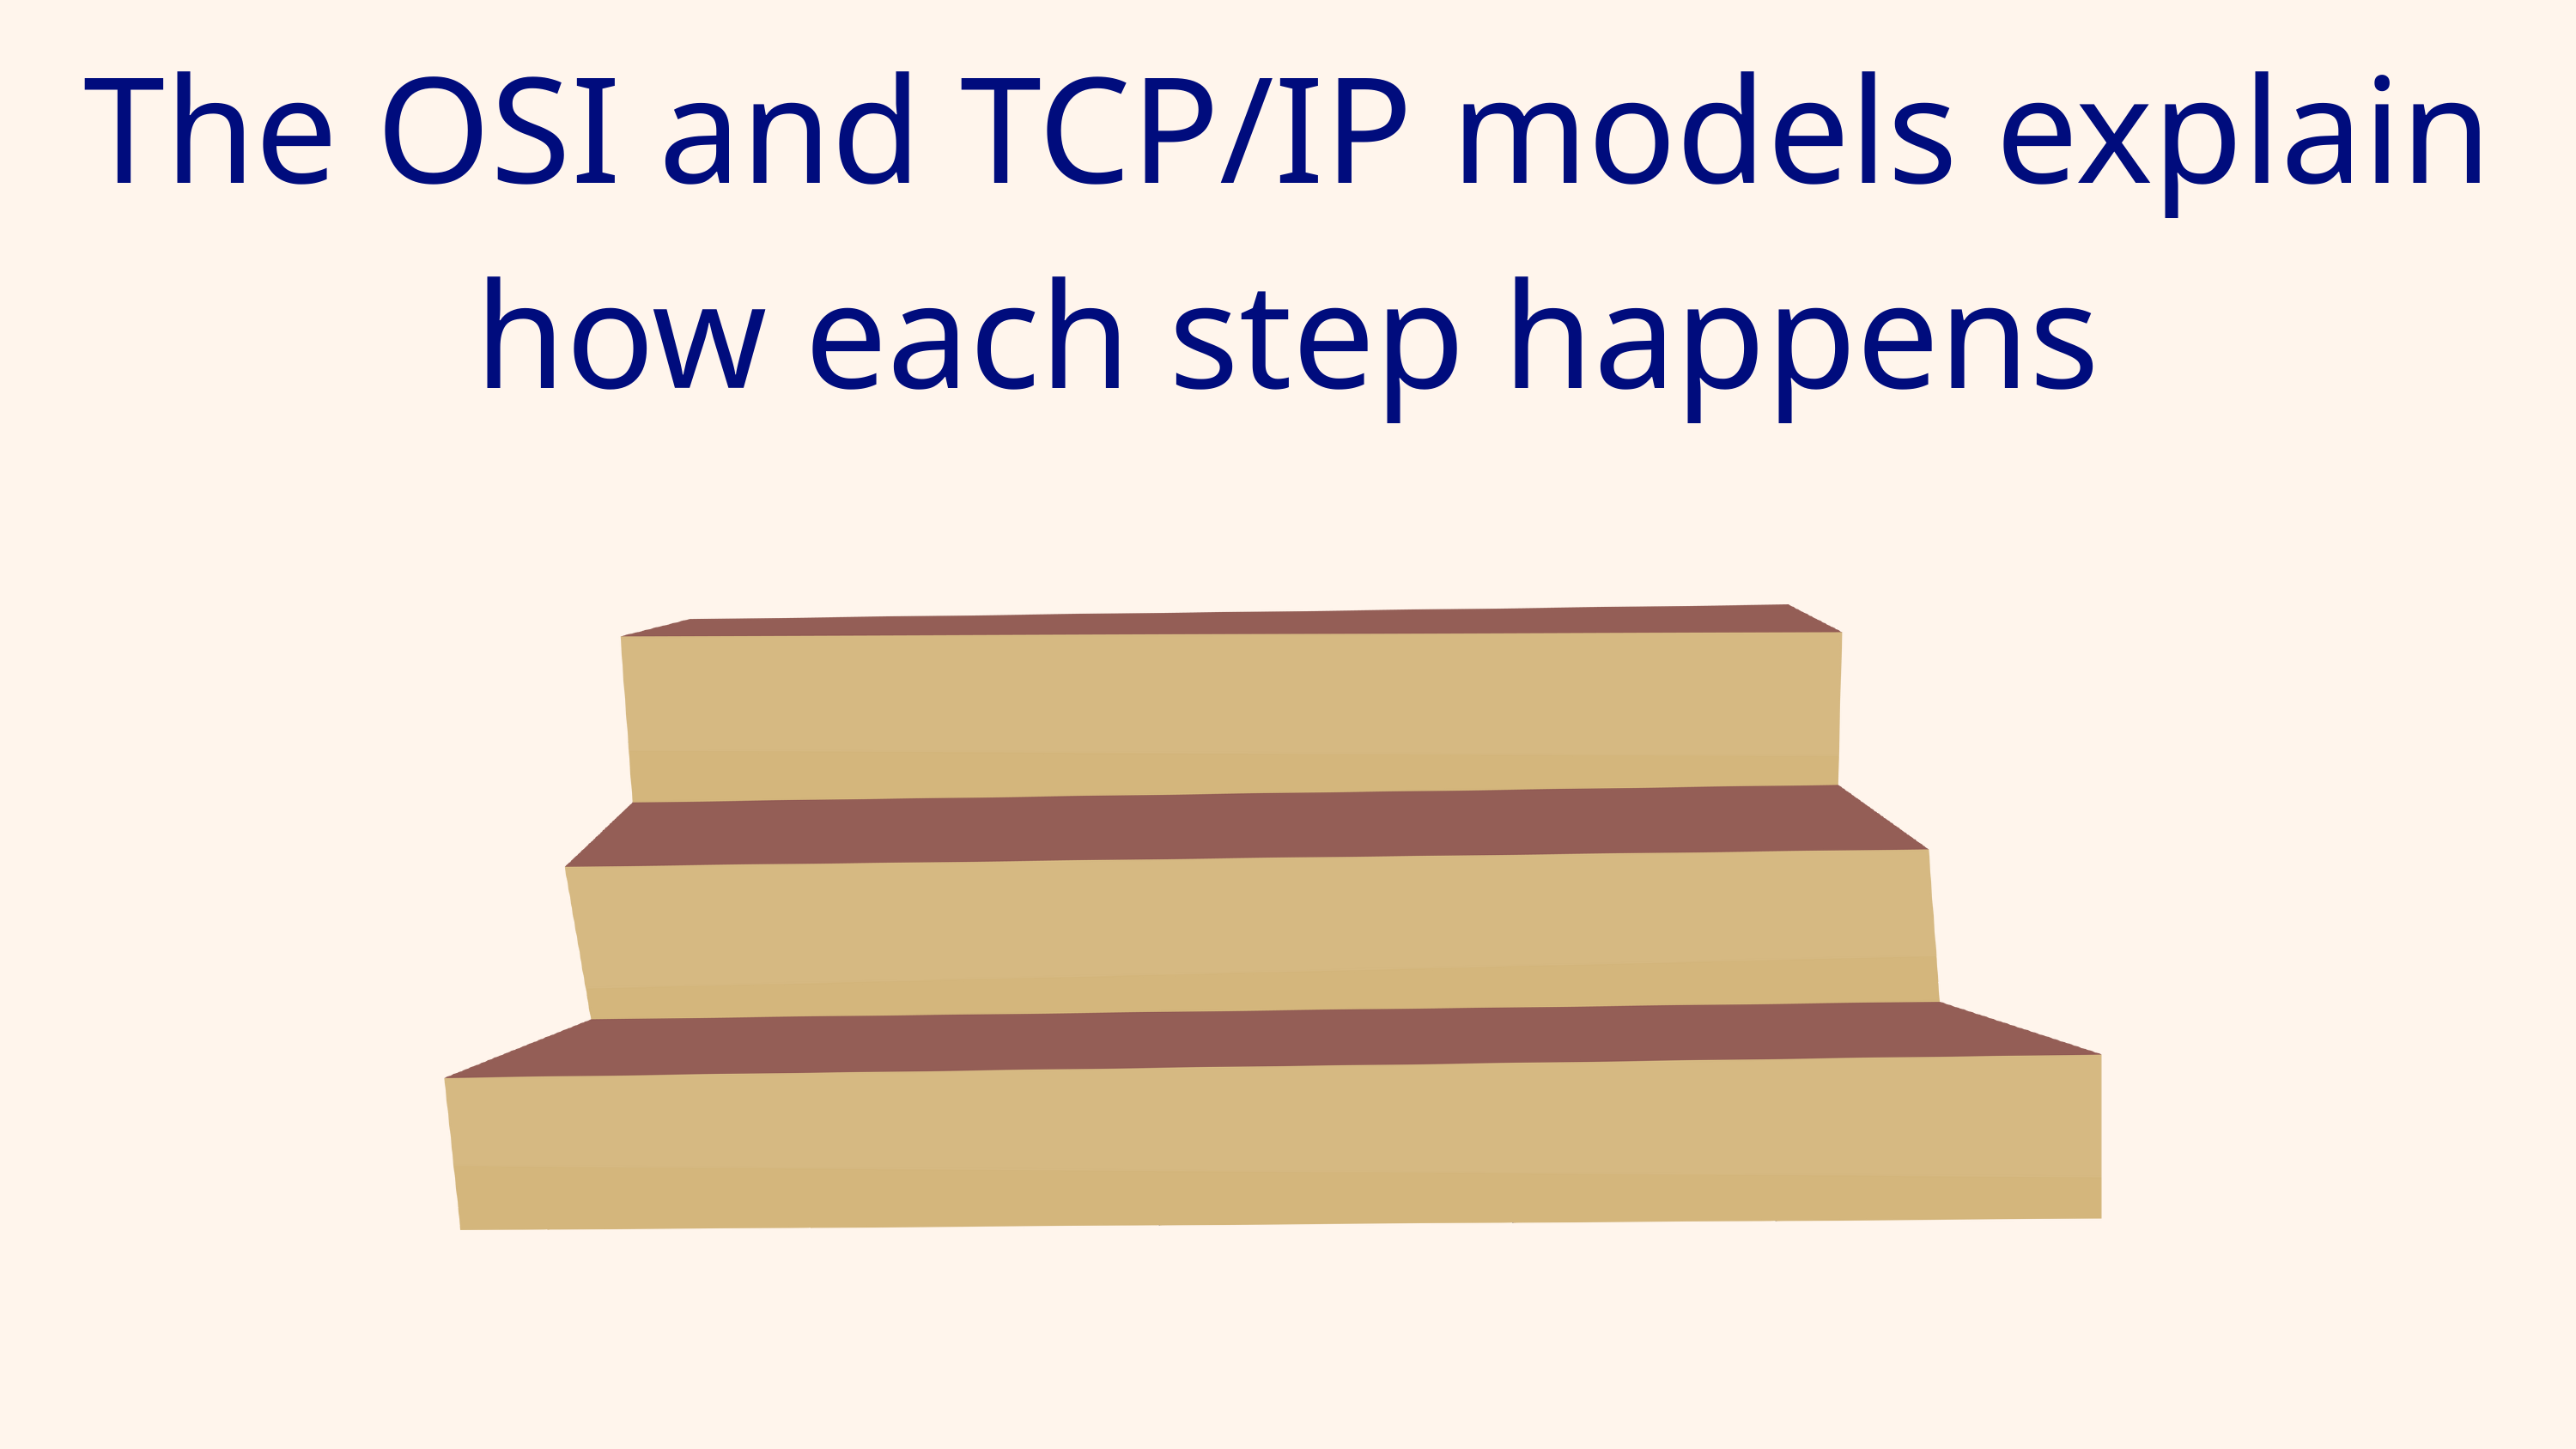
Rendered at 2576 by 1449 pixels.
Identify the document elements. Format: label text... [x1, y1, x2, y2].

text_box The OSI and TCP/IP models explain how each step happens [0, 7, 2576, 419]
text_box [444, 604, 2102, 1230]
